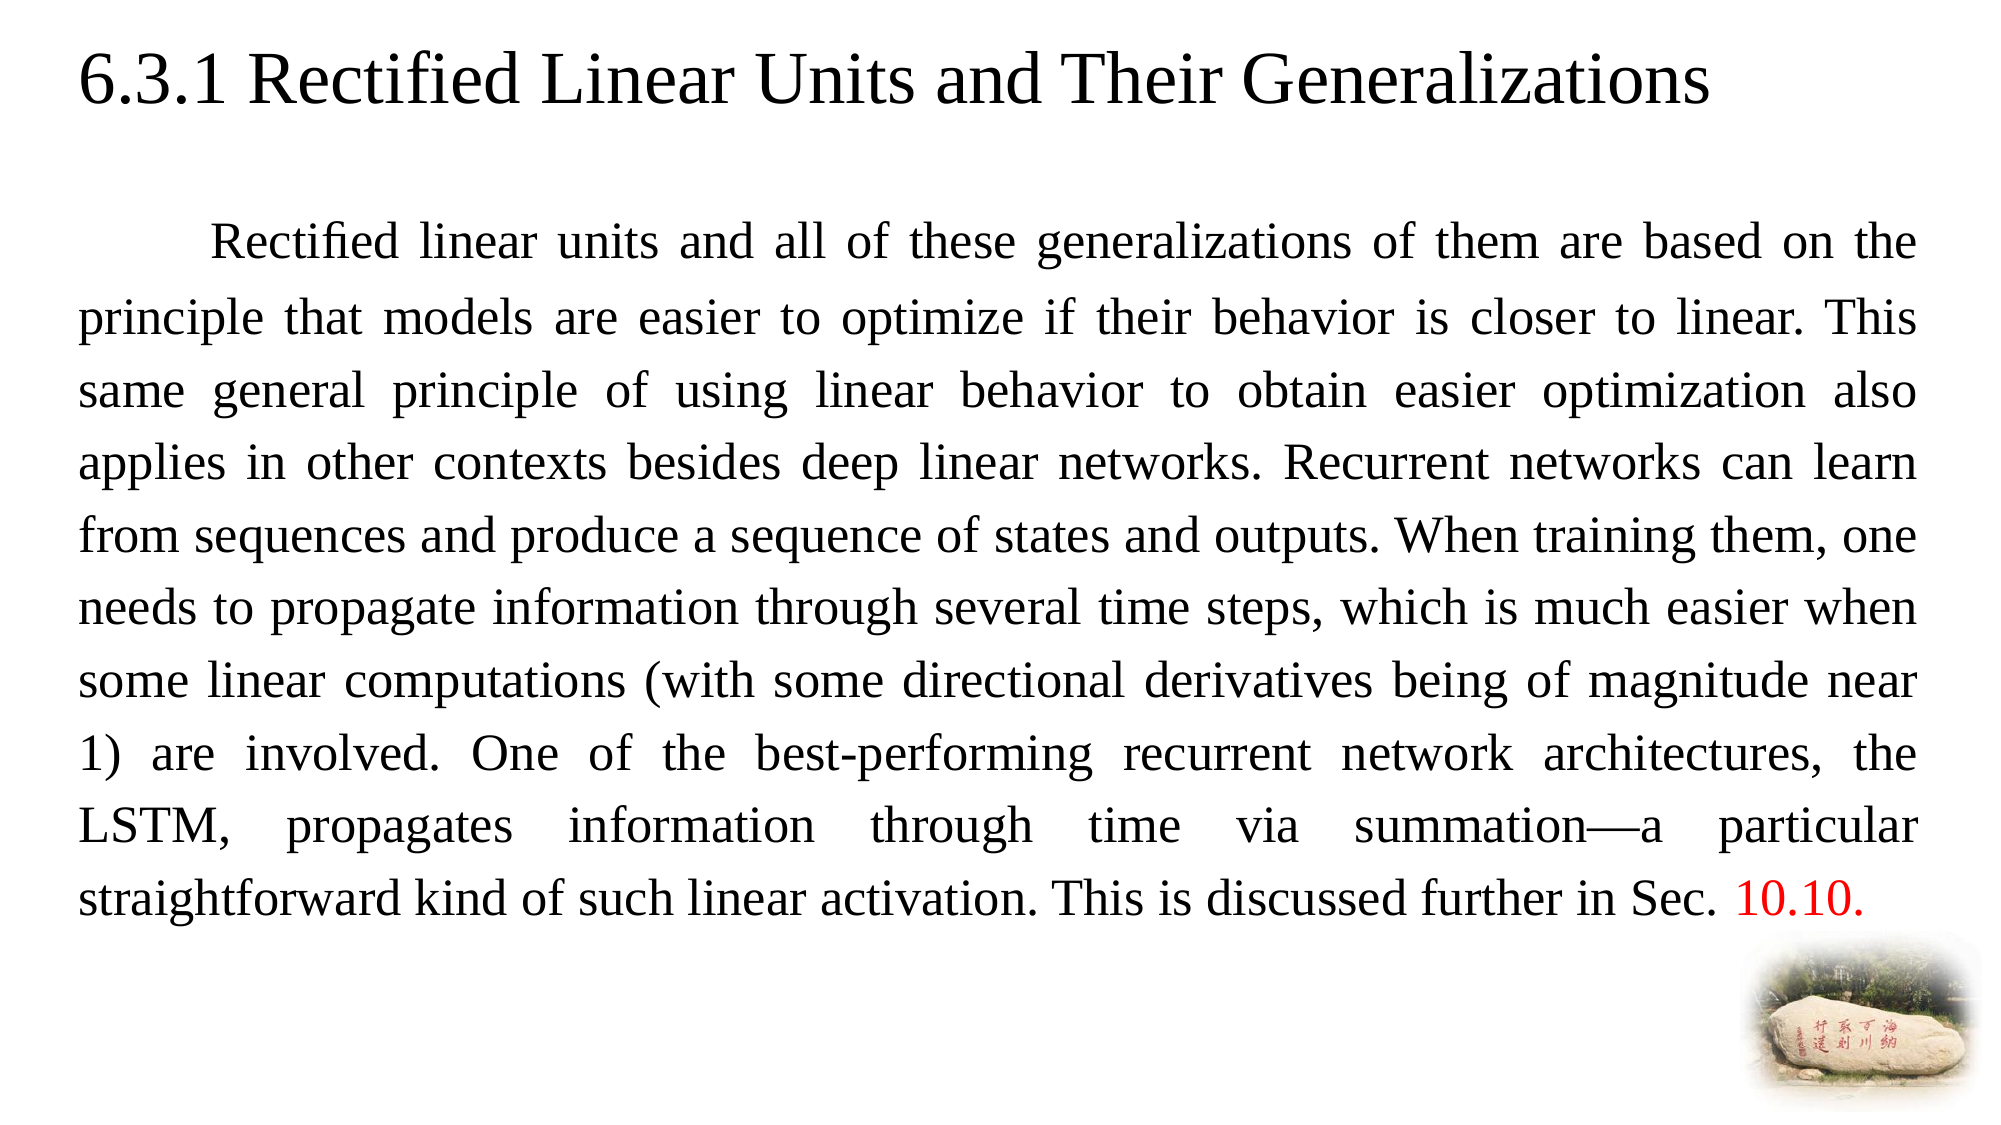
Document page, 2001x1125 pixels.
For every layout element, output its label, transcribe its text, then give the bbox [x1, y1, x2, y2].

list Rectiﬁed linear units and all of these generalizations of them are based on the principle that models are easier to optimize if their behavior is closer to linear. This same general principle of using linear behavior to obtain easier optimization also applies in other contexts besides deep linear networks. Recurrent networks can learn from sequences and produce a sequence of states and outputs. When training them, one needs to propagate information through several time steps, which is much easier when some linear computations (with some directional derivatives being of magnitude near 1) are involved. One of the best-performing recurrent network architectures, the LSTM, propagates information through time via summation—a particular straightforward kind of such linear activation. This is discussed further in Sec. 10.10. [63, 171, 1936, 1014]
picture [1740, 927, 1985, 1112]
title 6.3.1 Rectified Linear Units and Their Generalizations [63, 21, 1936, 142]
